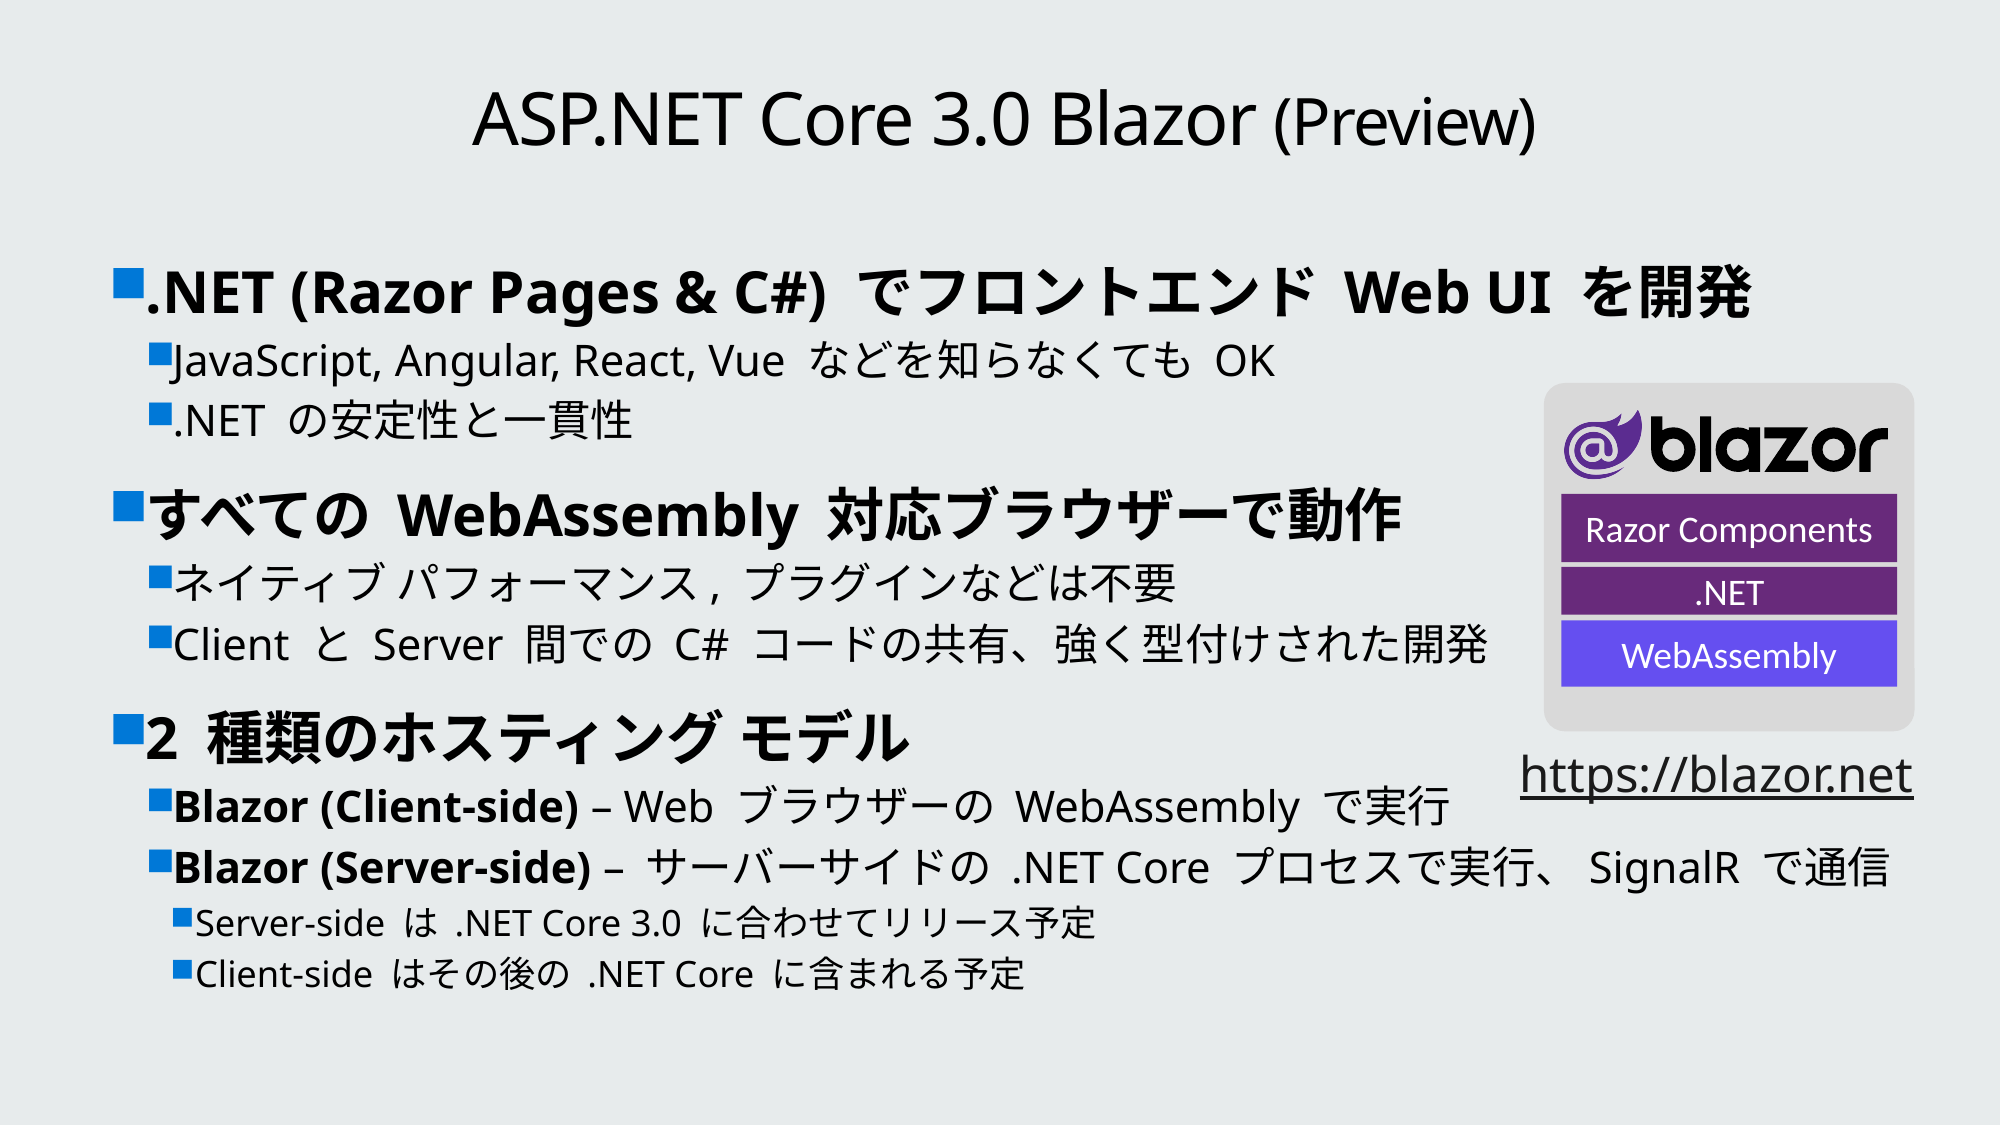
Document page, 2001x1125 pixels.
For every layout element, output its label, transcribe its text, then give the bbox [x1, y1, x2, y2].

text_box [1543, 382, 1915, 732]
title ASP.NET Core 3.0 Blazor (Preview) [45, 47, 1966, 196]
list .NET (Razor Pages & C#) でフロントエンド Web UI を開発 JavaScript, Angular, React, Vue などを知らなくても OK .NET の安定性と一貫性 すべての WebAssembly 対応ブラウザーで動作 ネイティブ パフォーマンス, プラグインなどは不要 Client と Server 間での C# コードの共有、強く型付けされた開発 2 種類のホスティング モデル Blazor (Client-side) – Web ブラウザーの WebAssembly で実行 Blazor (Server-side) – サーバーサイドの .NET Core プロセスで実行、SignalR で通信 Server-side は .NET Core 3.0 に合わせてリリース予定 Client-side はその後の .NET Core に含まれる予定 [85, 240, 1916, 1032]
text_box https://blazor.net [1463, 736, 1996, 818]
